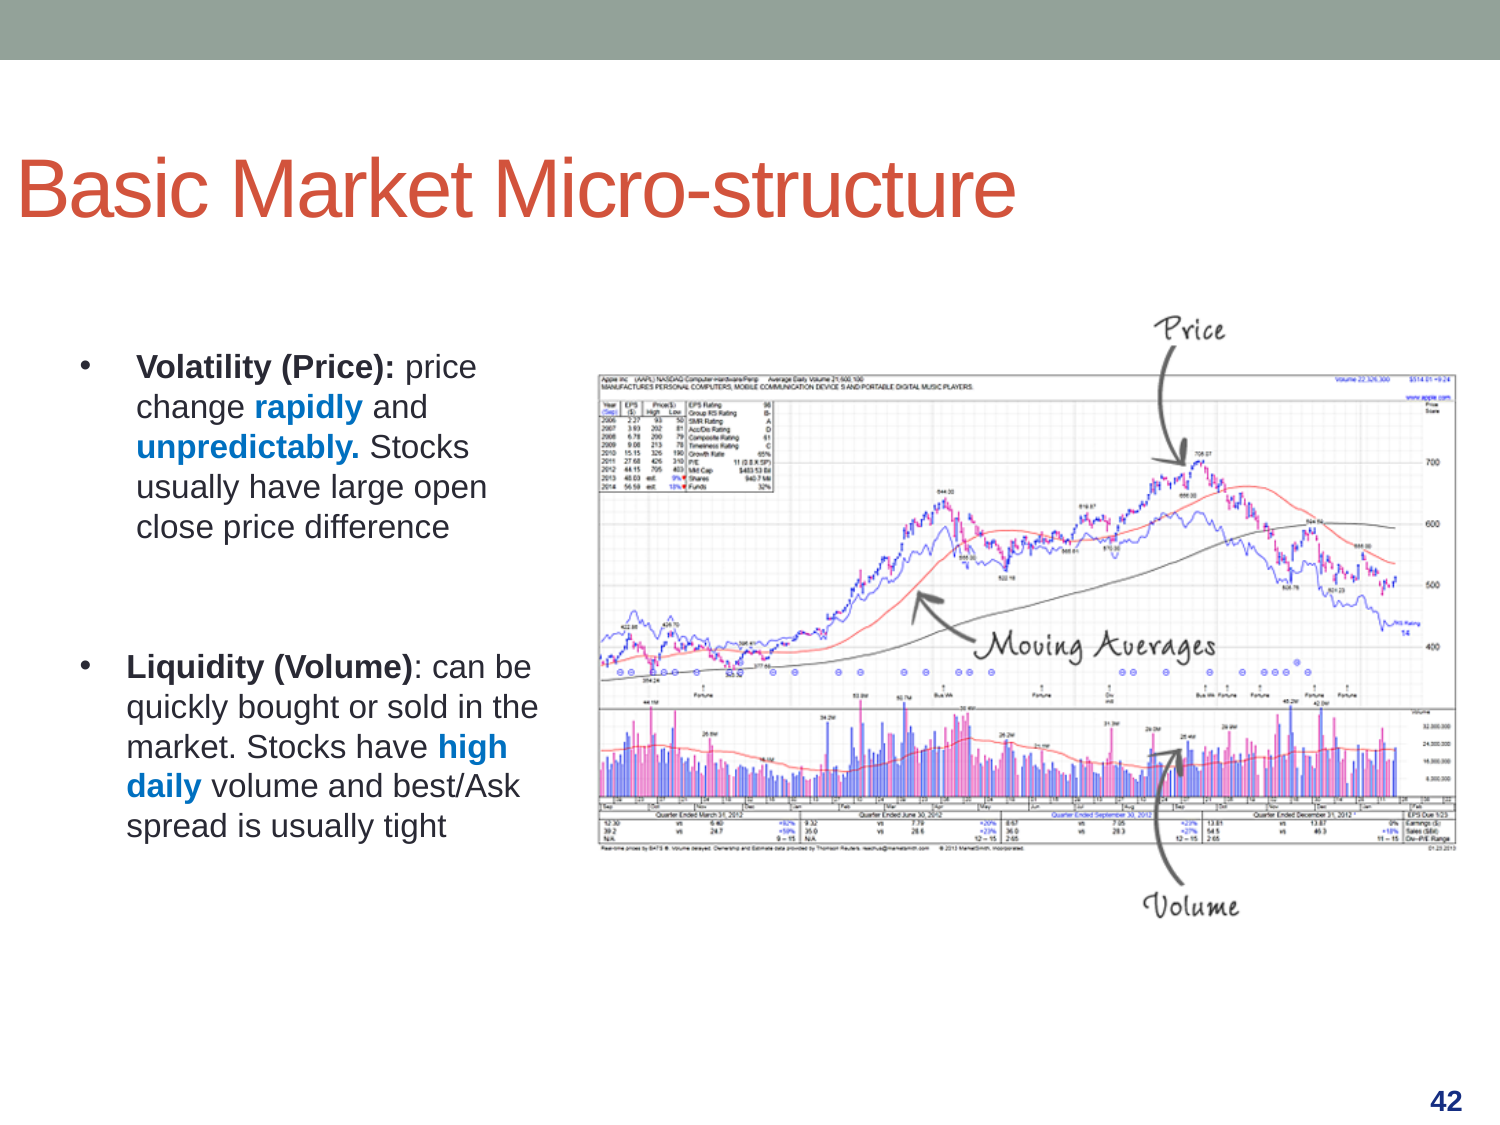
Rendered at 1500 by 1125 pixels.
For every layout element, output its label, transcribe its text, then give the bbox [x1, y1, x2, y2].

picture [594, 314, 1459, 921]
slide_number 42 [1415, 1070, 1499, 1125]
text_box Volatility (Price): price change rapidly and unpredictably. Stocks usually have large open close price difference Liquidity (Volume): can be quickly bought or sold in the market. Stocks have high daily volume and best/Ask spread is usually tight [64, 338, 561, 894]
title Basic Market Micro-structure [0, 101, 1325, 266]
